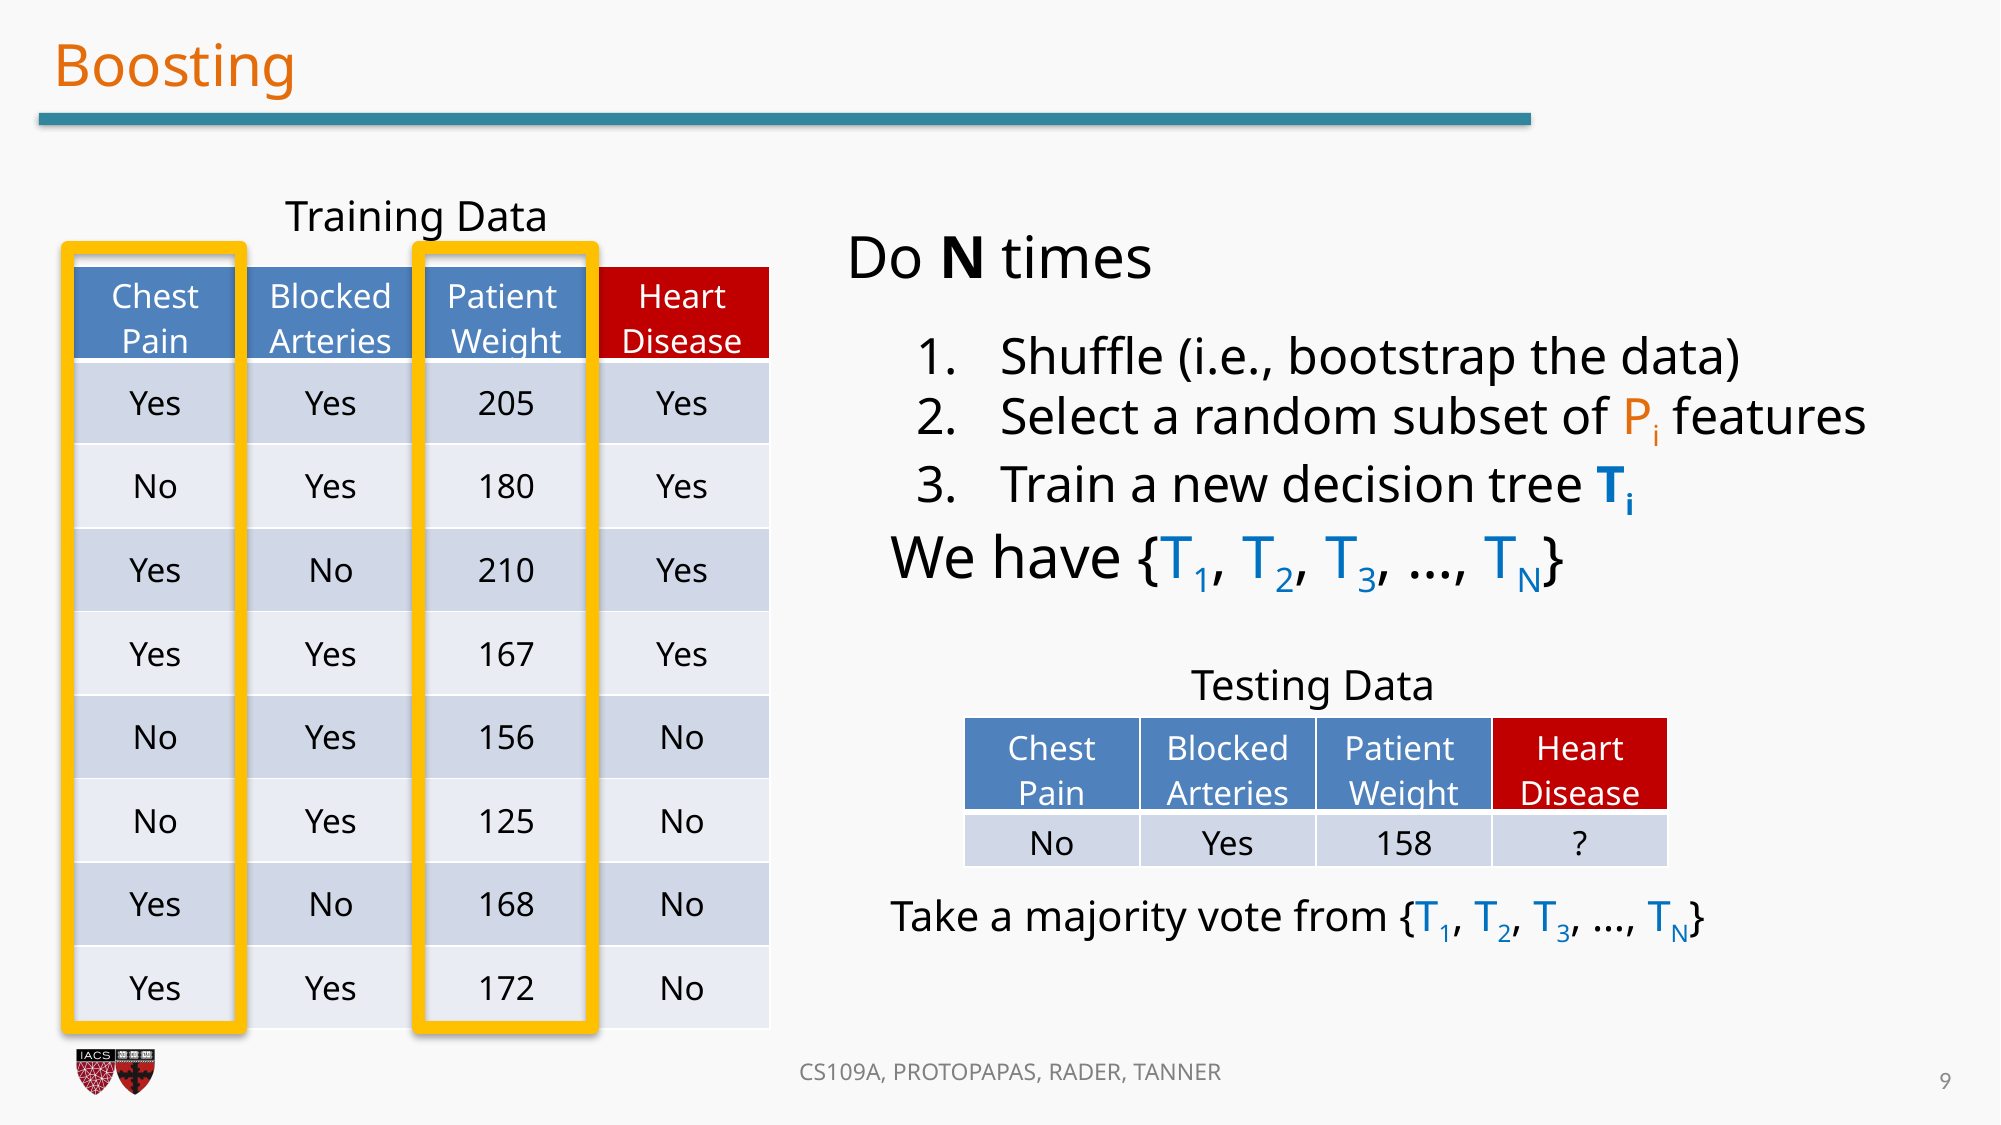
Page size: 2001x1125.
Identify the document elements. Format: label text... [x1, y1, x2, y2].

table_header Chest Pain [965, 718, 1139, 809]
text_box We have {T1, T2, T3, …, TN} [875, 512, 1669, 607]
table_cell Yes [245, 612, 413, 694]
text_box [67, 247, 242, 1028]
table_cell Yes [596, 363, 769, 443]
text_box Shuffle (i.e., bootstrap the data) Select a random subset of Pi features Train a new decision tree Ti [901, 317, 1945, 529]
slide_number 9 [1500, 1050, 1967, 1110]
text_box Testing Data [1176, 651, 1523, 717]
text_box Do N times [831, 213, 1625, 298]
table_cell No [245, 863, 413, 945]
table_cell No [245, 529, 413, 611]
text_box [418, 247, 593, 1028]
table_cell ? [1493, 815, 1667, 866]
table_cell Yes [245, 779, 413, 861]
table_header Blocked Arteries [245, 267, 413, 358]
table_cell Yes [245, 363, 413, 443]
table_header Heart Disease [1493, 718, 1667, 809]
table_header Heart Disease [596, 267, 769, 358]
text_box Boosting [38, 21, 832, 106]
table_cell No [596, 863, 769, 945]
table_cell Yes [245, 696, 413, 778]
table_header Patient Weight [1317, 718, 1491, 809]
table_header Blocked Arteries [1141, 718, 1315, 809]
picture [75, 1049, 155, 1095]
table_cell 158 [1317, 815, 1491, 866]
table_cell No [596, 779, 769, 861]
table_cell Yes [596, 529, 769, 611]
table_cell Yes [245, 445, 413, 527]
table_cell Yes [245, 947, 413, 1028]
text_box Take a majority vote from {T1, T2, T3, …, TN} [875, 882, 1799, 1005]
table_cell Yes [1141, 815, 1315, 866]
table_cell No [596, 696, 769, 778]
text_box Training Data [270, 181, 618, 247]
table_cell No [965, 815, 1139, 866]
table_cell No [596, 947, 769, 1028]
text_box [38, 112, 1532, 126]
table_cell Yes [596, 612, 769, 694]
table_cell Yes [596, 445, 769, 527]
